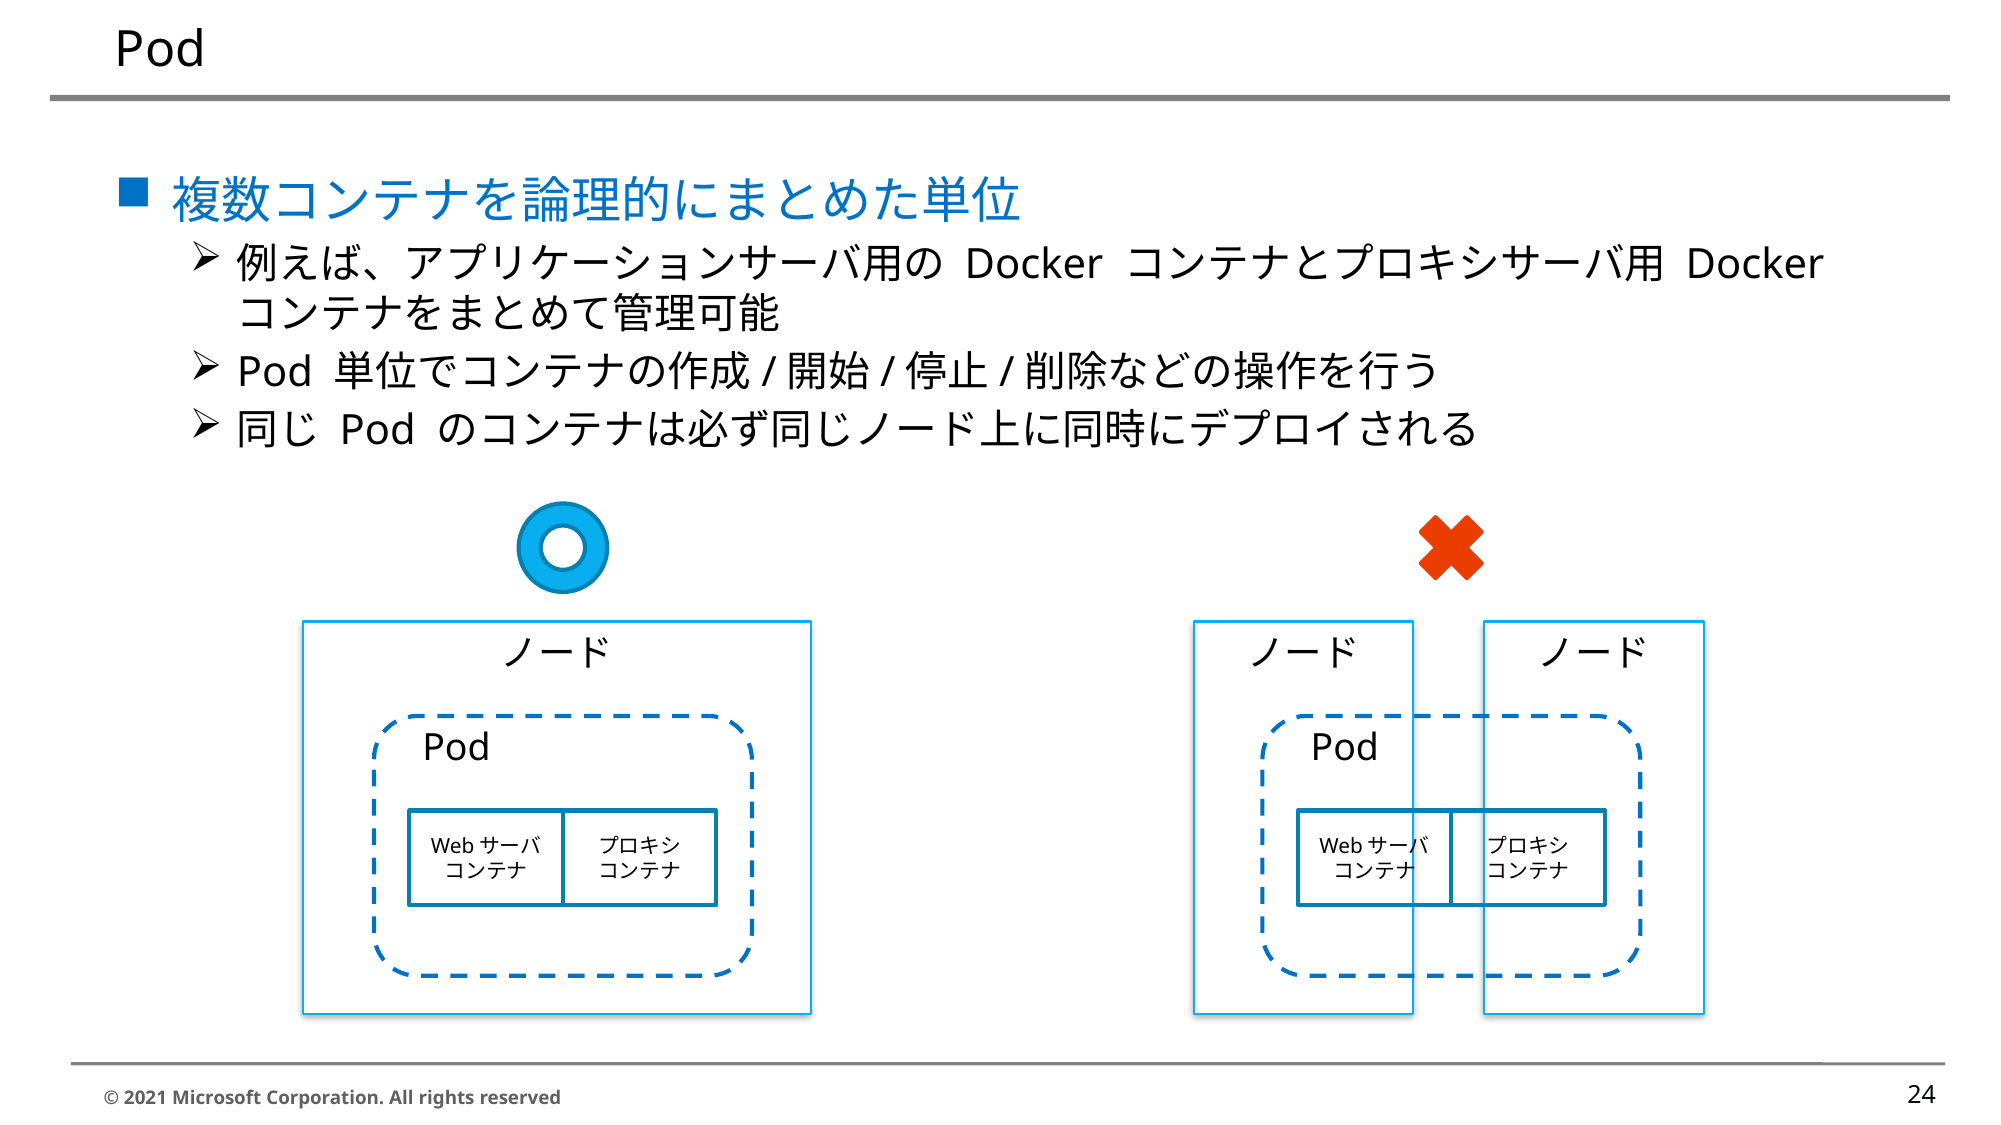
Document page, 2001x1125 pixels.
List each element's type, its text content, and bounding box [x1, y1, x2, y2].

text_box Webサーバ コンテナ [407, 808, 561, 907]
slide_number 24 [1484, 1065, 1951, 1125]
text_box ノード [1193, 621, 1414, 1014]
text_box Webサーバ コンテナ [1296, 808, 1449, 907]
text_box ノード [302, 621, 812, 1014]
text_box [1418, 515, 1484, 581]
list 複数コンテナを論理的にまとめた単位 例えば、アプリケーションサーバ用の Docker コンテナとプロキシサーバ用 Docker コンテナをまとめて管理可能 Pod 単位でコンテナの作成/開始/停止/削除などの操作を行う 同じ Pod のコンテナは必ず同じノード上に同時にデプロイされる [99, 160, 1900, 1055]
text_box Pod [373, 715, 540, 776]
text_box Pod [1262, 715, 1428, 776]
text_box [371, 713, 755, 978]
text_box [516, 501, 610, 595]
text_box ノード [1484, 621, 1705, 1014]
text_box プロキシ コンテナ [1449, 808, 1607, 907]
text_box [1260, 713, 1643, 978]
text_box プロキシ コンテナ [561, 808, 718, 907]
title Pod [99, 11, 1900, 82]
